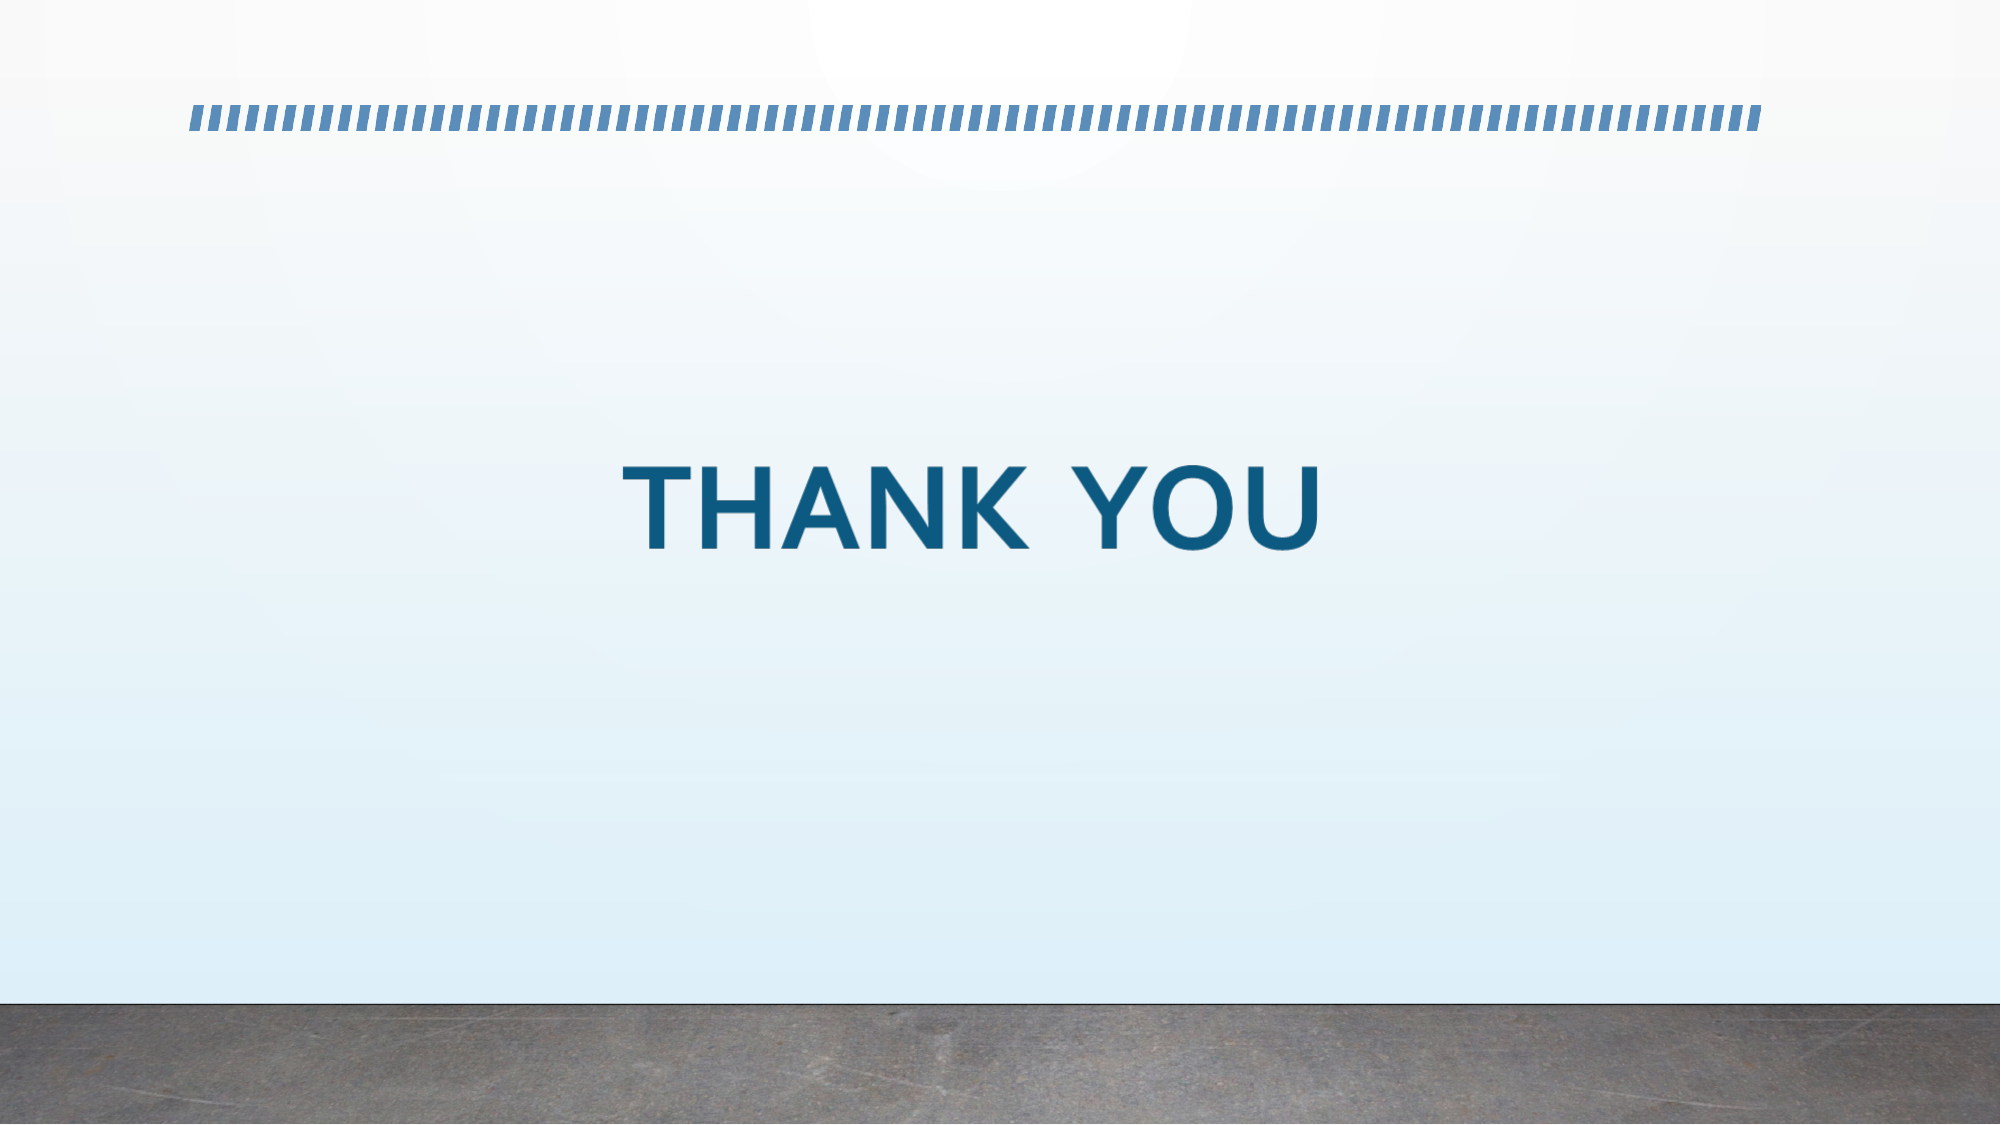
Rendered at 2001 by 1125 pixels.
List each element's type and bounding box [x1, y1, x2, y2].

list [544, 392, 1402, 657]
picture [0, 1004, 2000, 1124]
